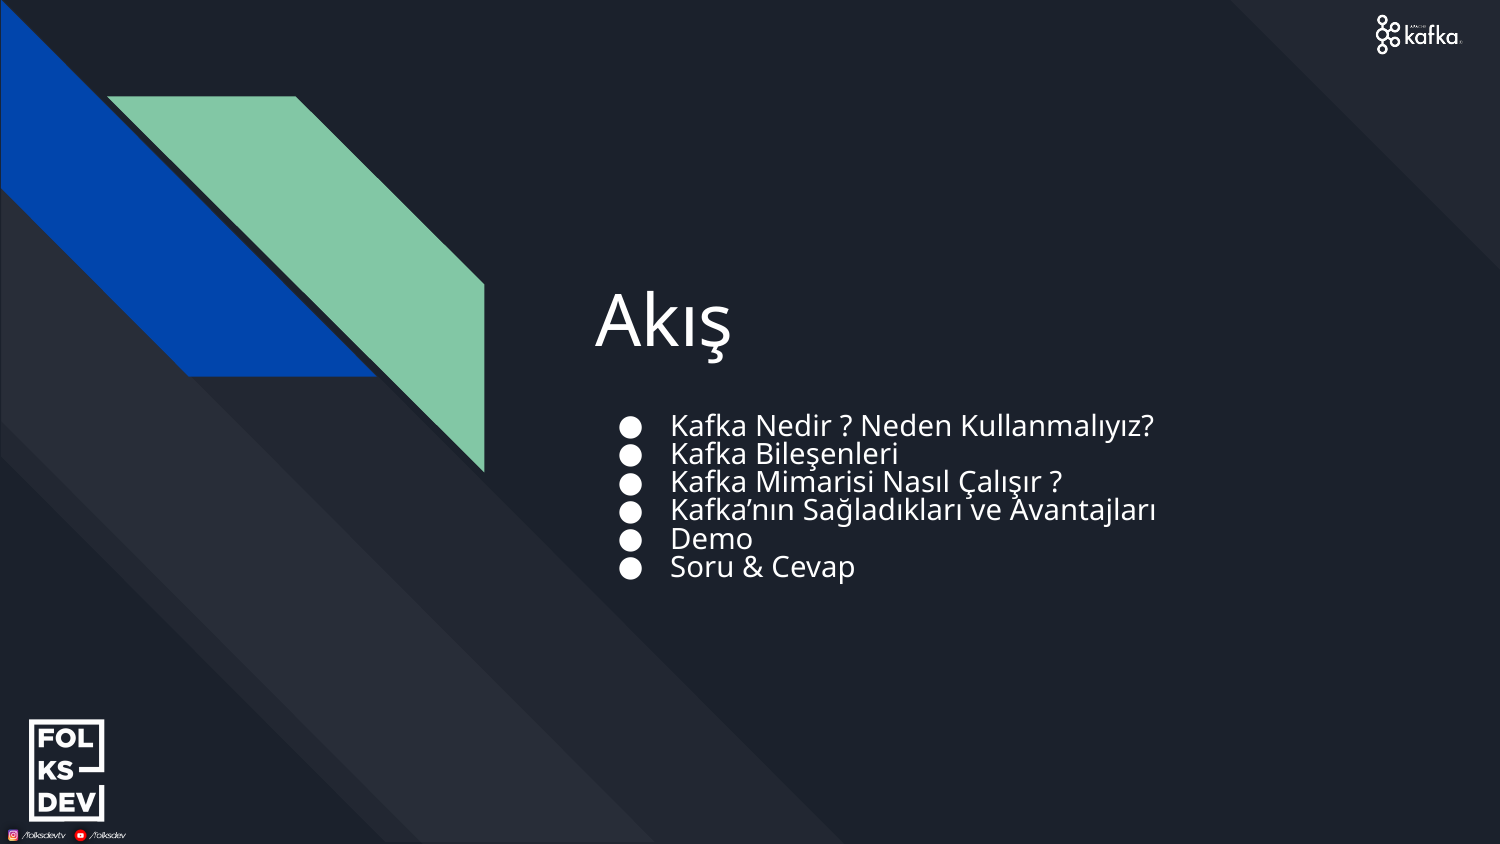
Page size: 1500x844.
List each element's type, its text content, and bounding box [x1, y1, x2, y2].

title Akış [580, 258, 1212, 377]
subtitle Kafka Nedir ? Neden Kullanmalıyız? Kafka Bileşenleri Kafka Mimarisi Nasıl Çalışır ? Kafka’nın Sağladıkları ve Avantajları Demo Soru & Cevap [580, 398, 1212, 660]
picture [0, 713, 135, 844]
picture [1356, 0, 1500, 81]
